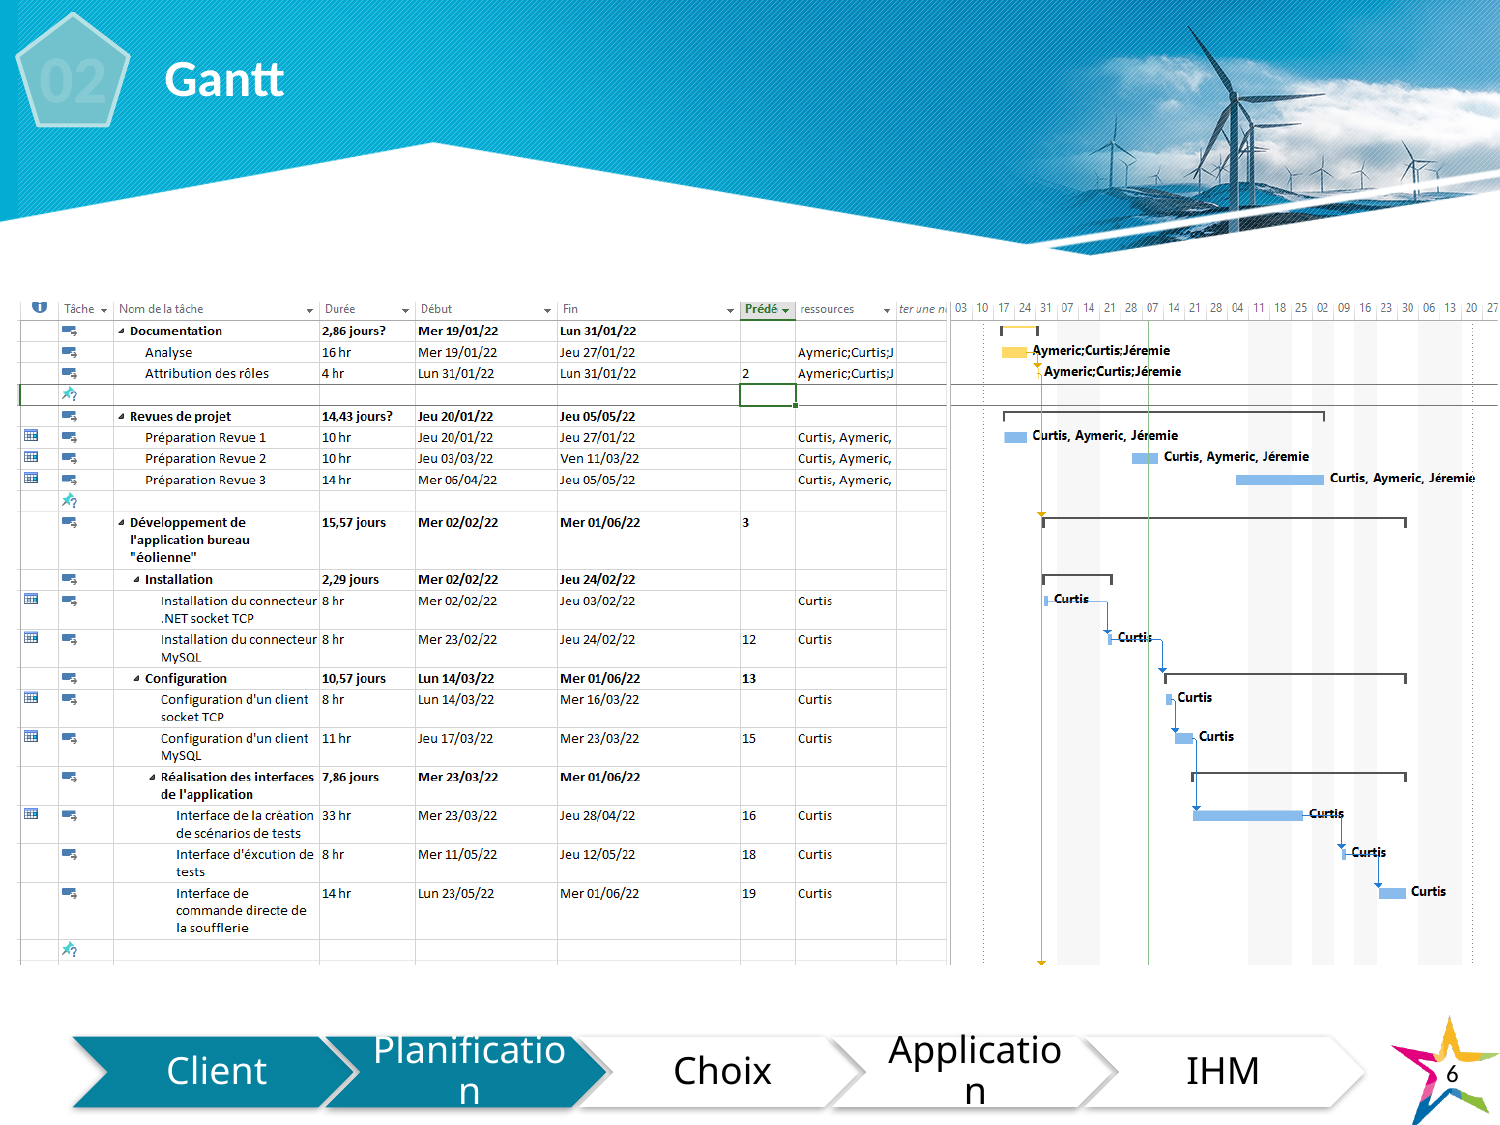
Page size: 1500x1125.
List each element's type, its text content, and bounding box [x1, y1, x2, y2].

picture [0, 0, 1500, 1125]
picture [1116, 191, 1134, 196]
title Gantt [149, 10, 825, 142]
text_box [16, 13, 130, 126]
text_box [71, 1036, 1366, 1108]
